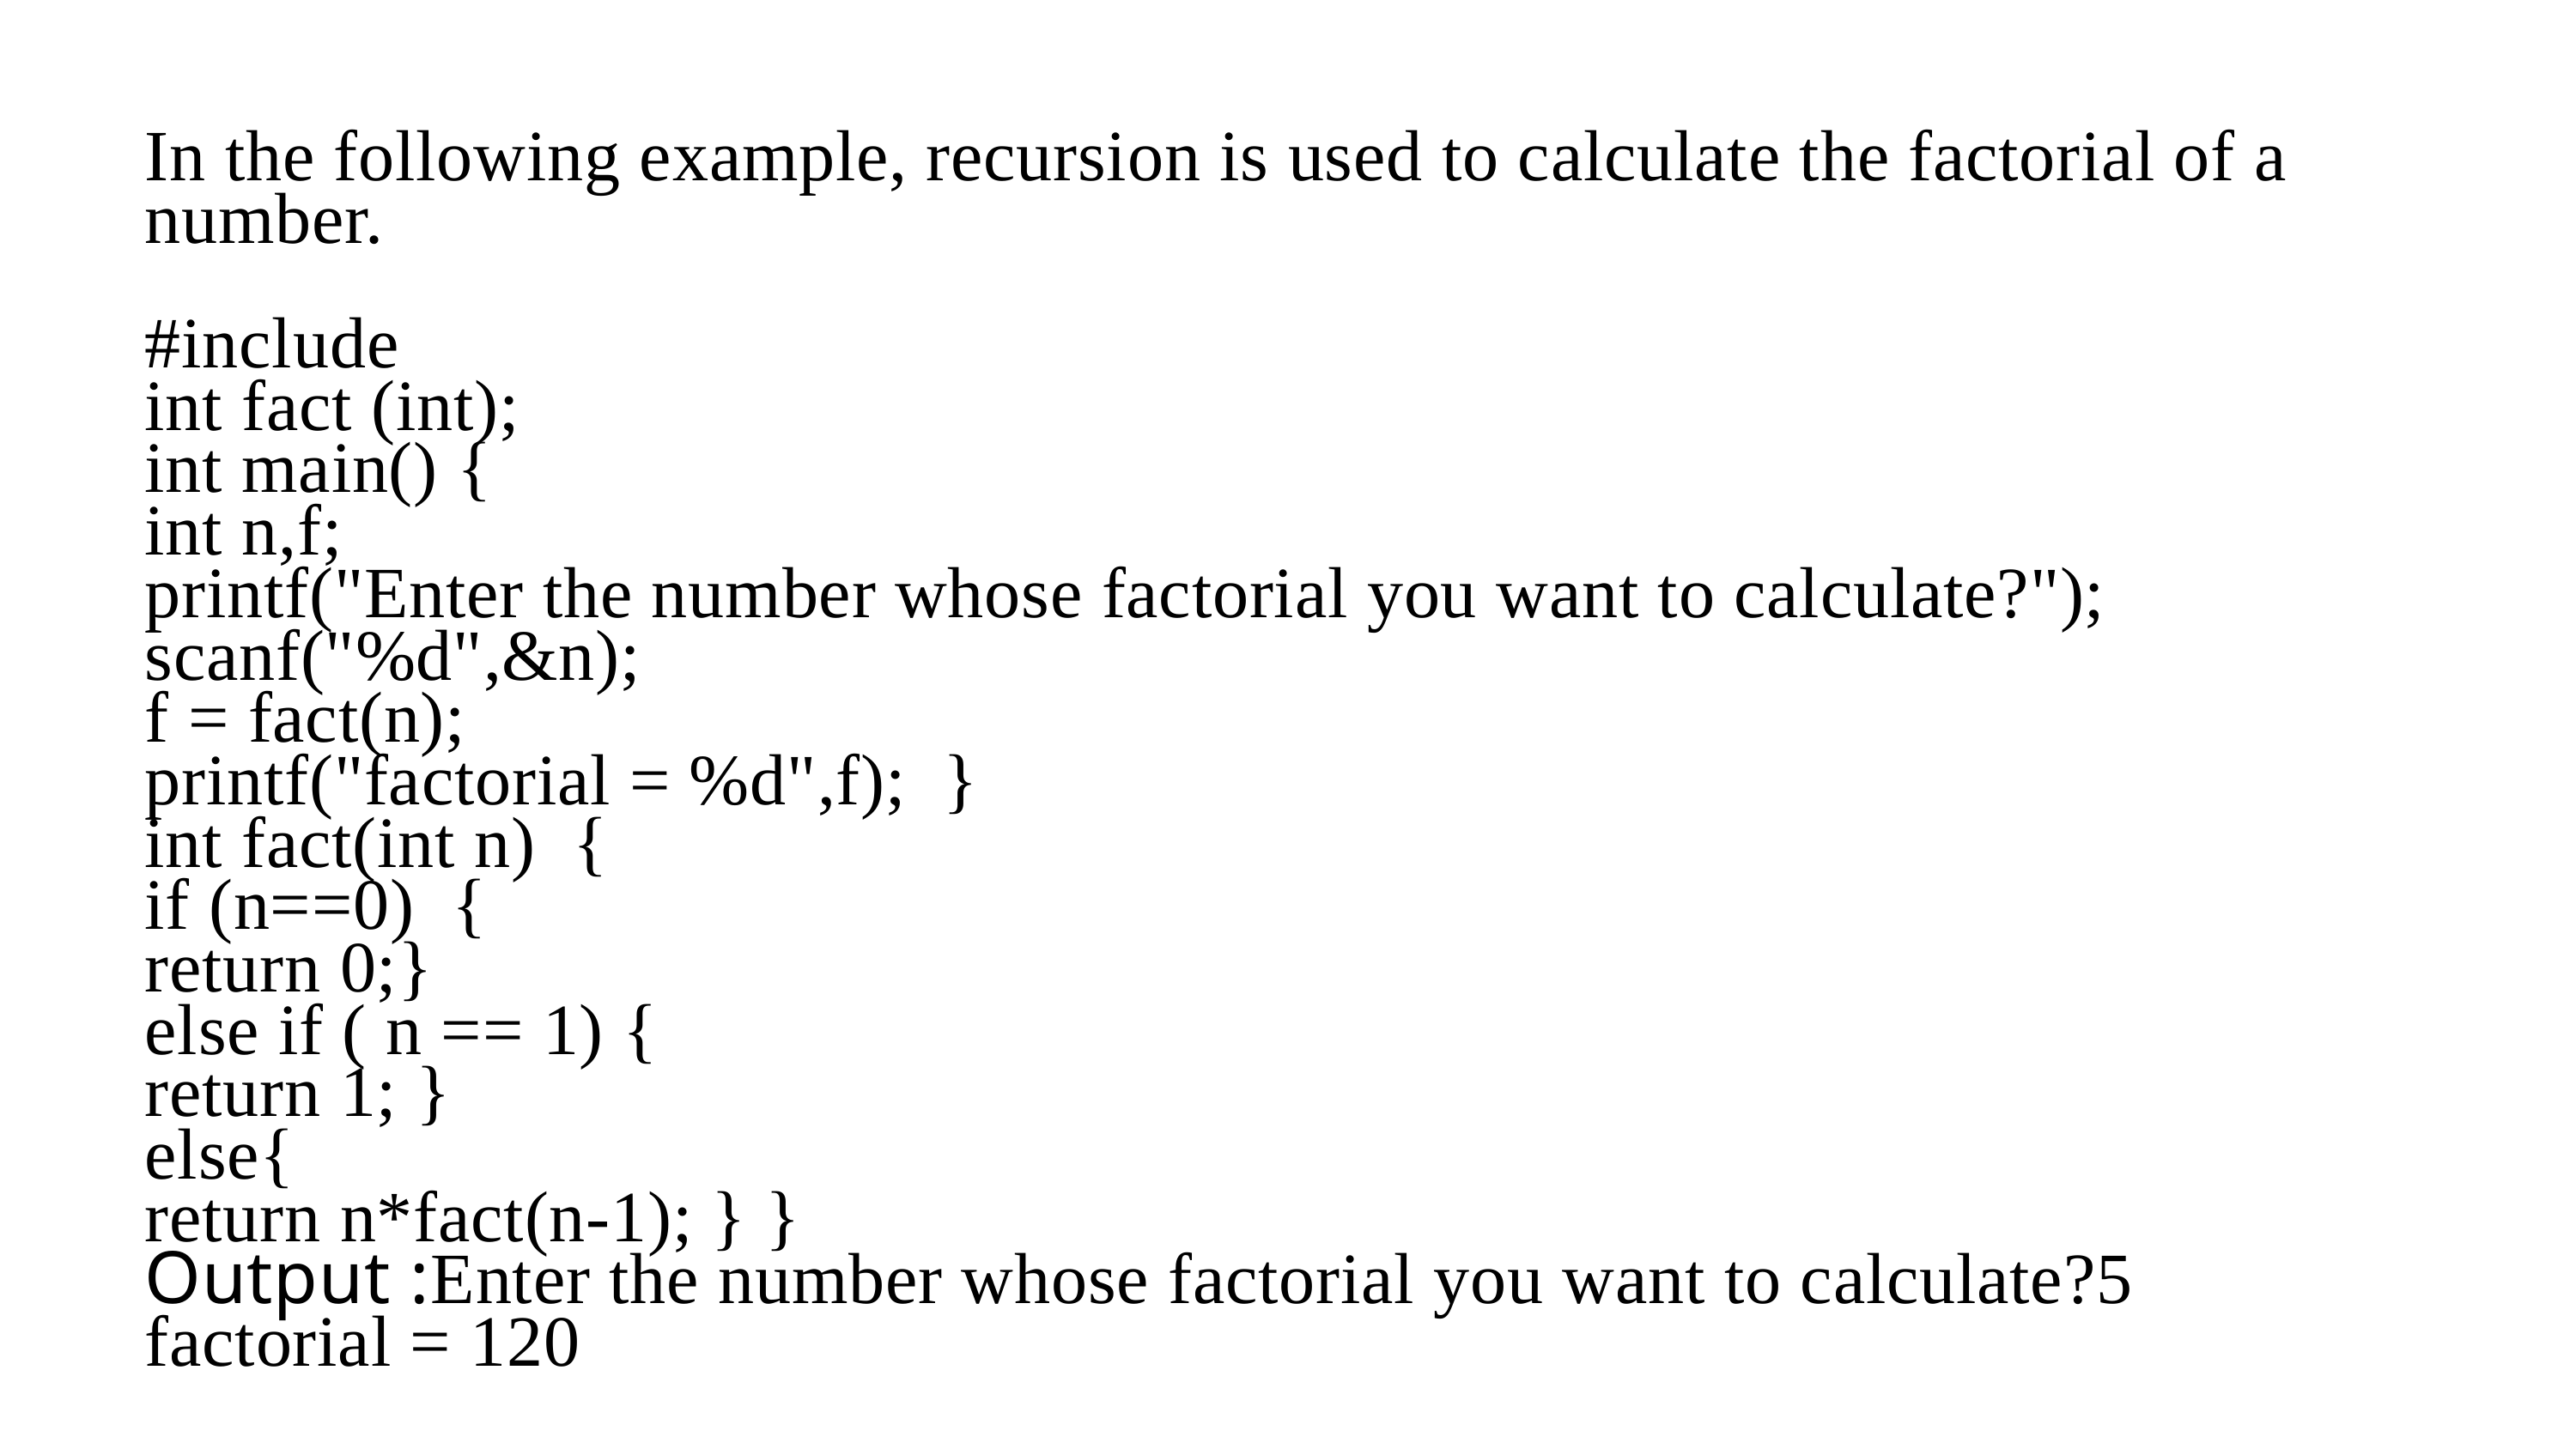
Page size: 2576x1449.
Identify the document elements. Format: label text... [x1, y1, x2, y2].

text_box In the following example, recursion is used to calculate the factorial of a number. #include int fact (int); int main() { int n,f; printf("Enter the number whose factorial you want to calculate?"); scanf("%d",&n); f = fact(n); printf("factorial = %d",f); } int fact(int n) { if (n==0) { return 0;} else if ( n == 1) { return 1; } else{ return n*fact(n-1); } } Output :Enter the number whose factorial you want to calculate?5 factorial = 120 [144, 132, 2342, 1381]
